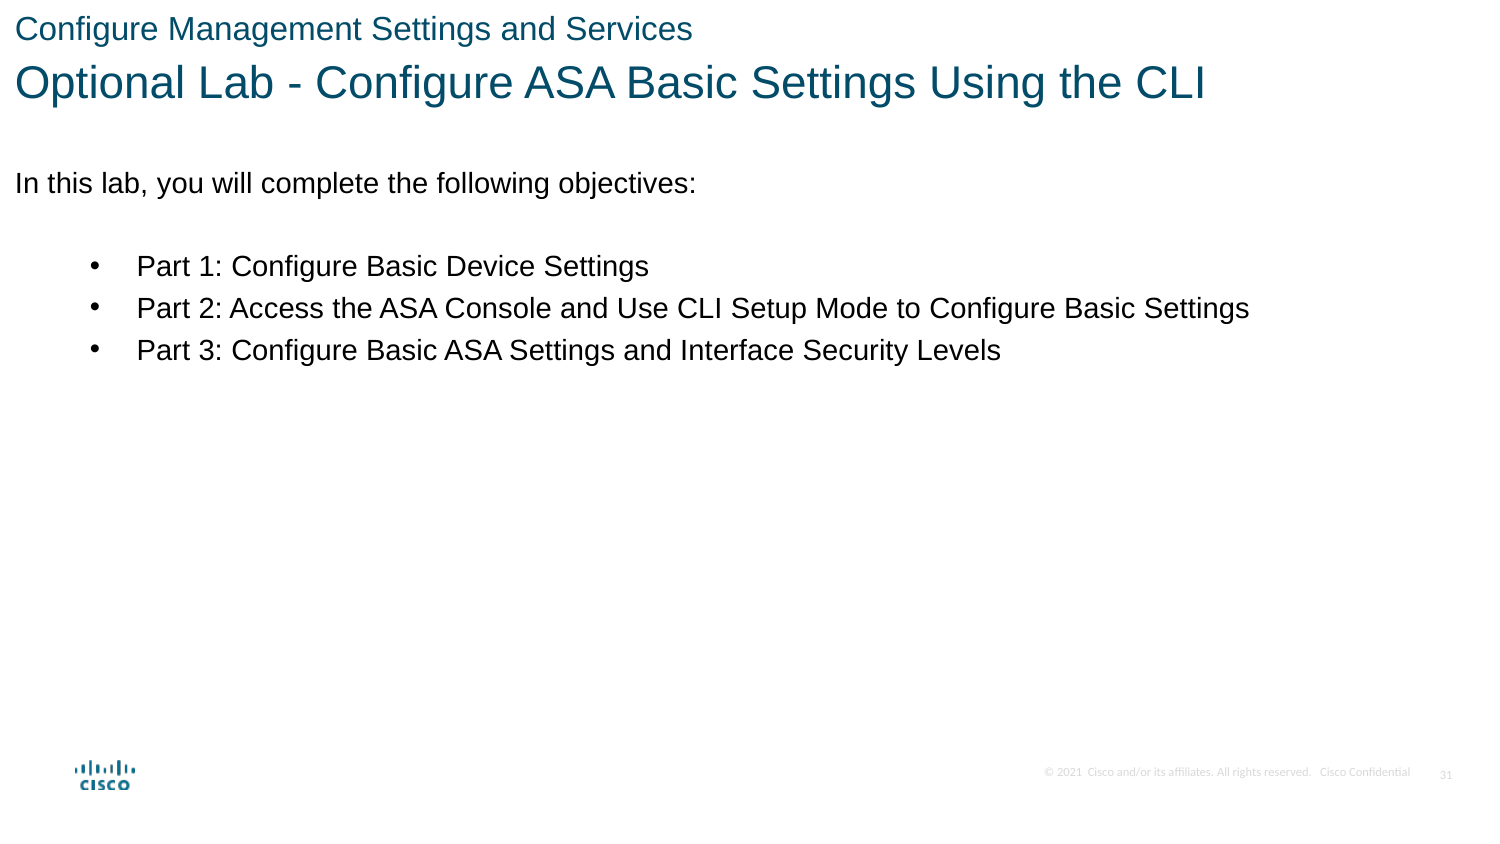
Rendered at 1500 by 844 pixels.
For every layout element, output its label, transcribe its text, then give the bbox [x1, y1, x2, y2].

picture [75, 759, 135, 790]
text_box In this lab, you will complete the following objectives: Part 1: Configure Basic Device Settings Part 2: Access the ASA Console and Use CLI Setup Mode to Configure Basic Settings Part 3: Configure Basic ASA Settings and Interface Security Levels [0, 149, 1350, 572]
slide_number 31 [1425, 759, 1500, 797]
list Configure Management Settings and Services [0, 0, 1500, 45]
list Optional Lab - Configure ASA Basic Settings Using the CLI [0, 45, 1500, 122]
